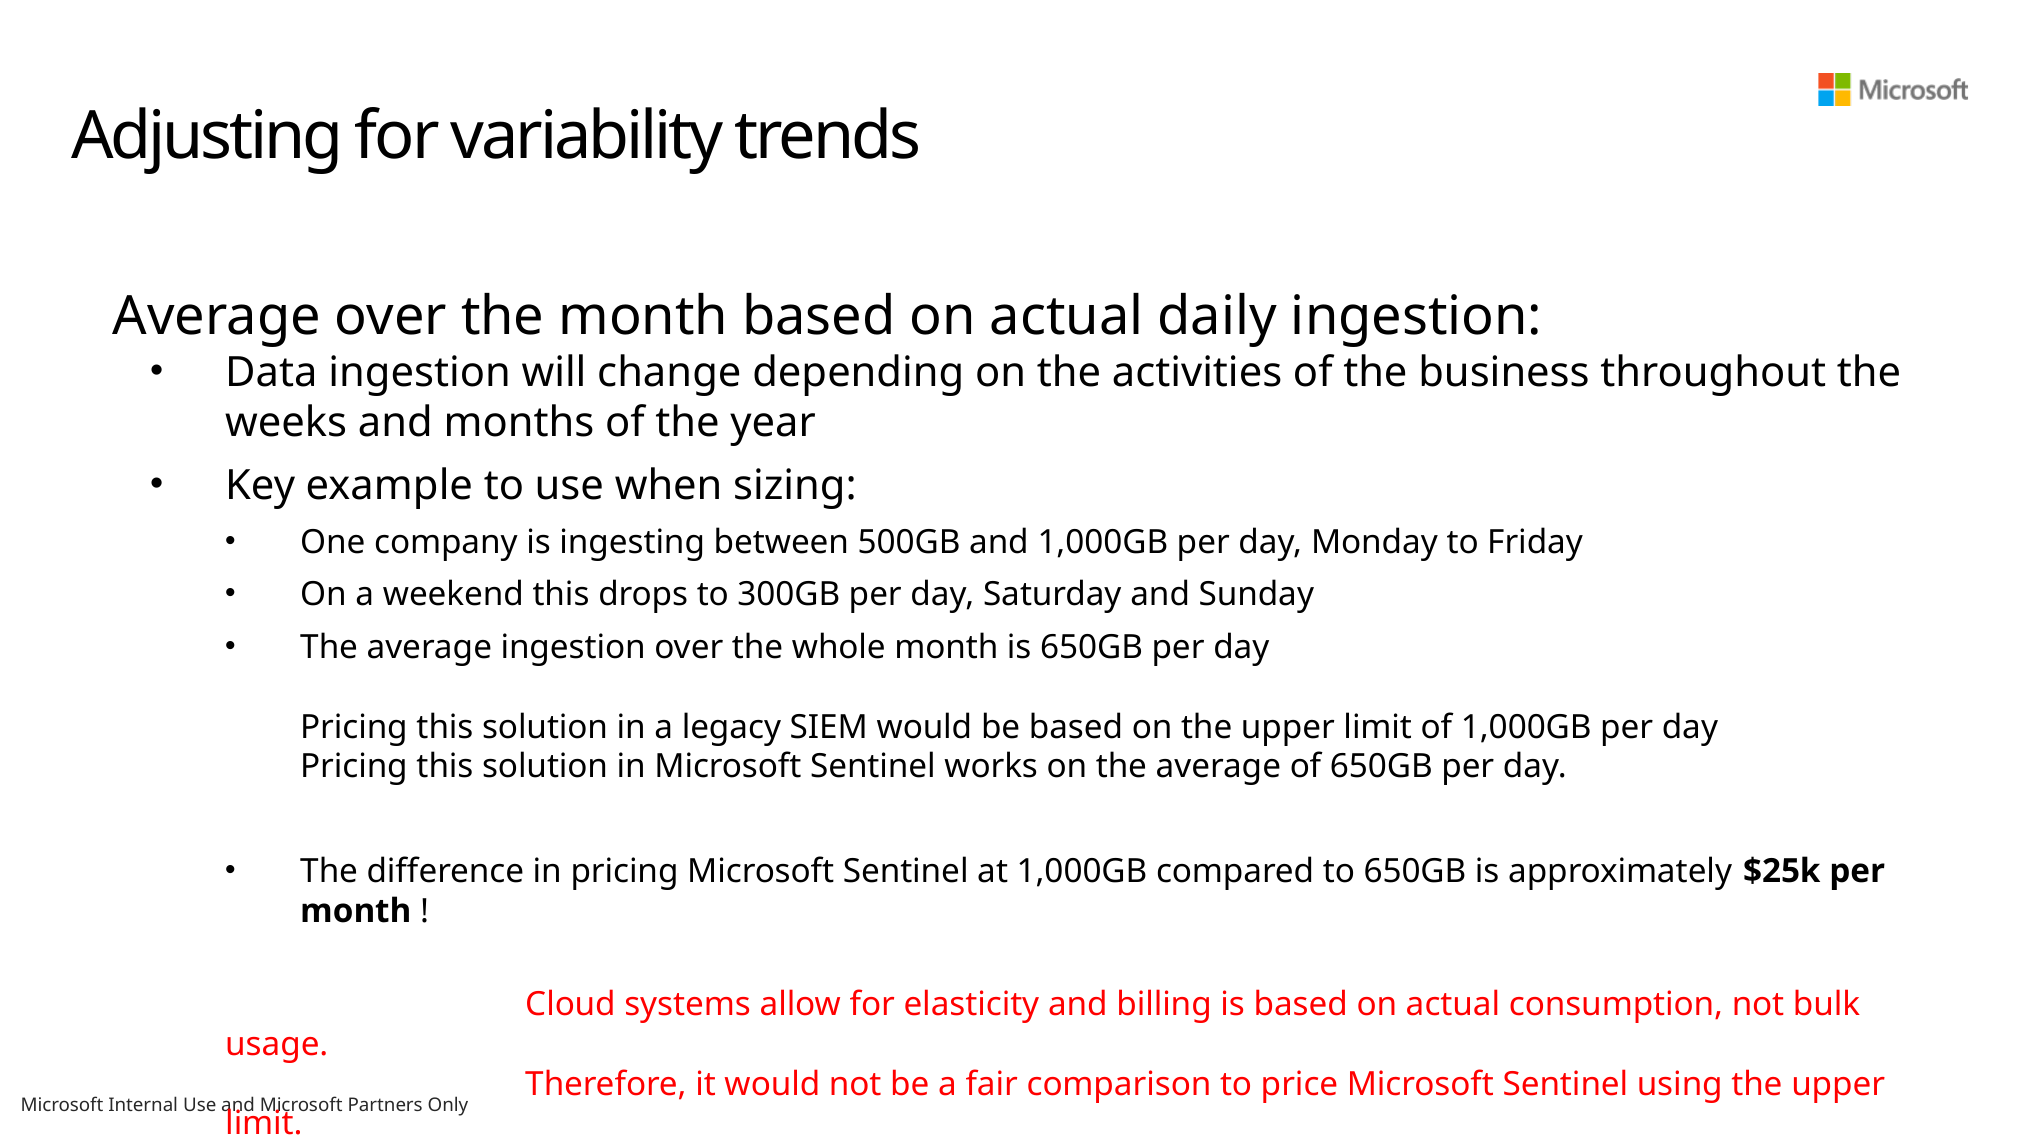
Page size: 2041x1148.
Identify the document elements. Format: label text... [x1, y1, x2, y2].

text_box Average over the month based on actual daily ingestion: Data ingestion will change depending on the activities of the business throughout the weeks and months of the year Key example to use when sizing: One company is ingesting between 500GB and 1,000GB per day, Monday to Friday On a weekend this drops to 300GB per day, Saturday and Sunday The average ingestion over the whole month is 650GB per day Pricing this solution in a legacy SIEM would be based on the upper limit of 1,000GB per day Pricing this solution in Microsoft Sentinel works on the average of 650GB per day. The difference in pricing Microsoft Sentinel at 1,000GB compared to 650GB is approximately $25k per month ! Cloud systems allow for elasticity and billing is based on actual consumption, not bulk usage. Therefore, it would not be a fair comparison to price Microsoft Sentinel using the upper limit. [97, 240, 1942, 1074]
title Adjusting for variability trends [71, 73, 1969, 201]
